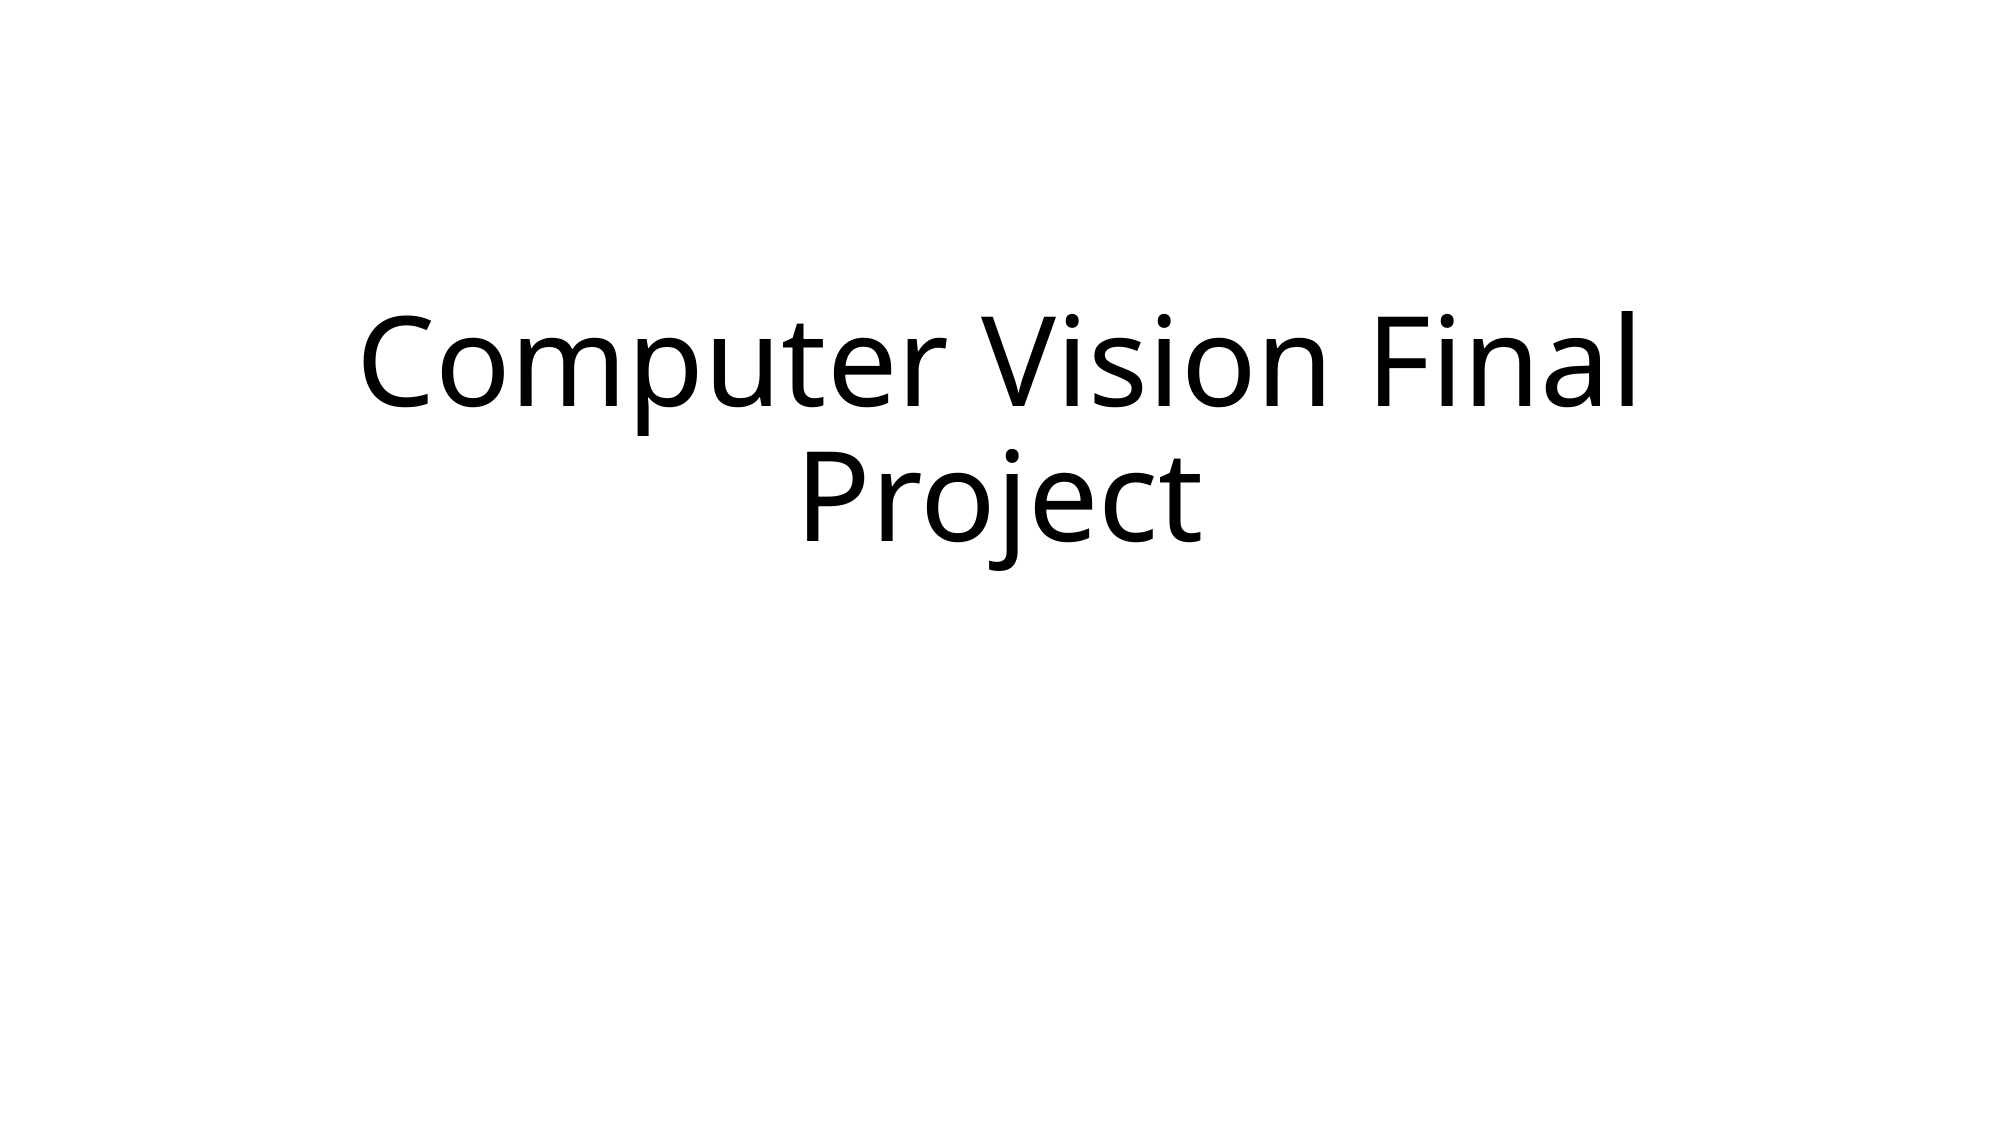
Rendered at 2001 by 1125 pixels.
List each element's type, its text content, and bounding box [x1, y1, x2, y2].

title Computer Vision Final Project [249, 184, 1750, 576]
